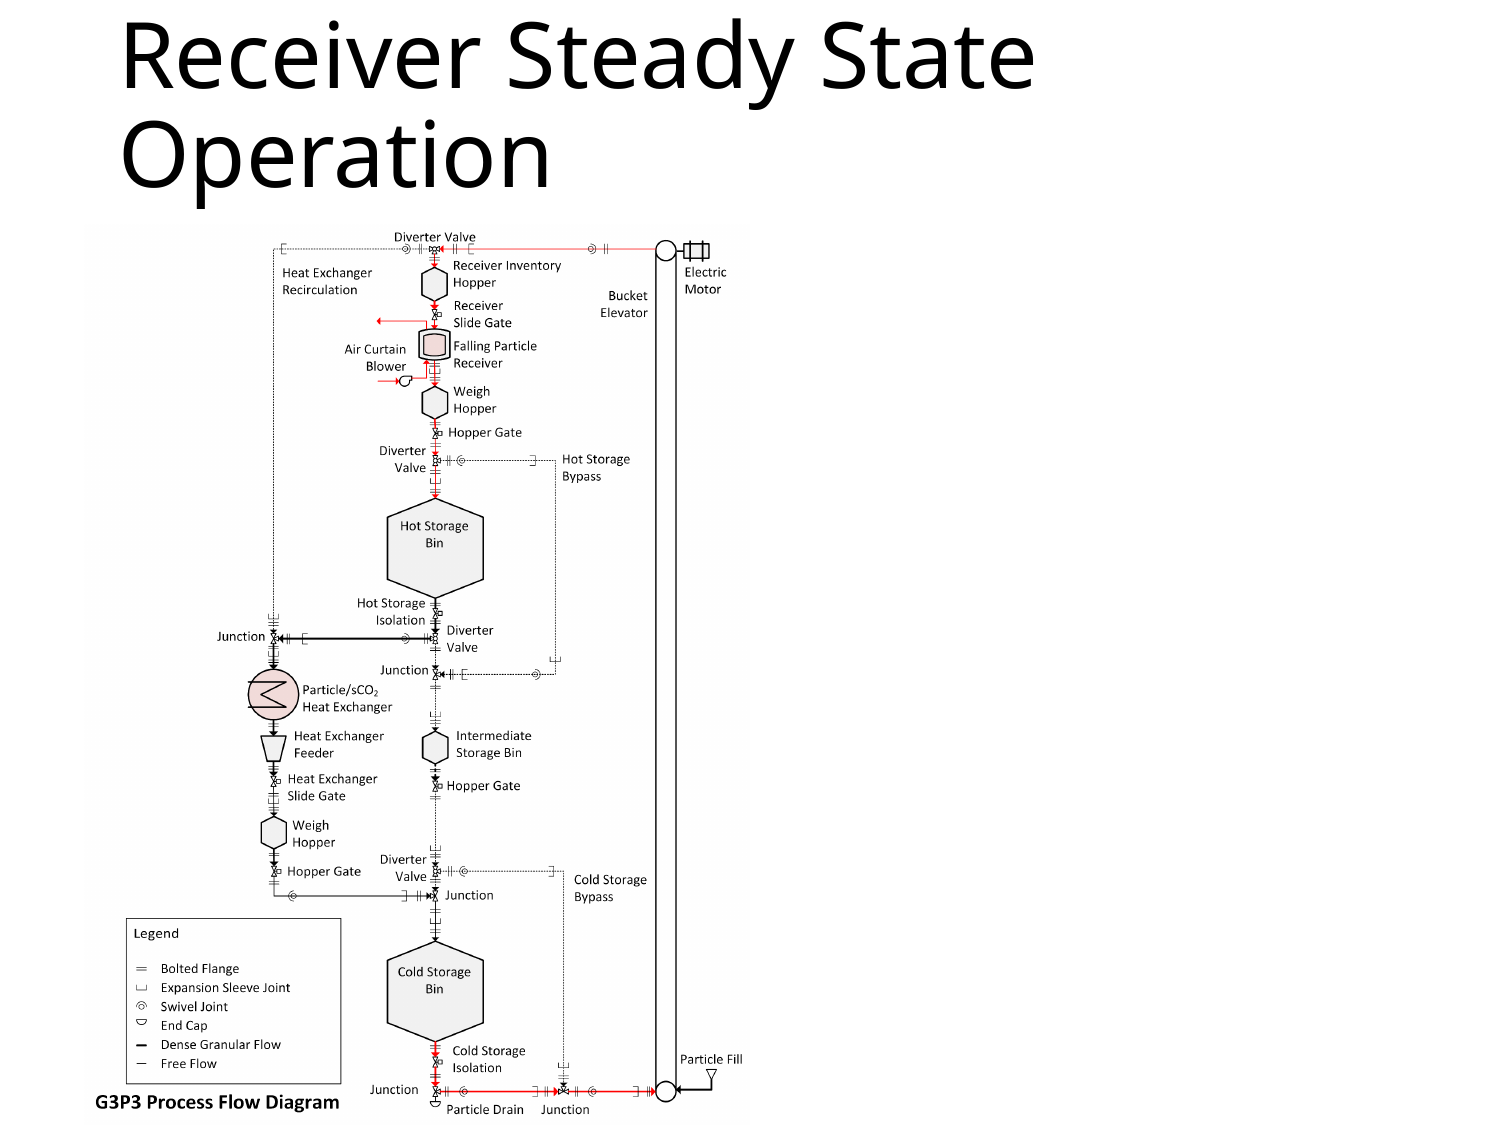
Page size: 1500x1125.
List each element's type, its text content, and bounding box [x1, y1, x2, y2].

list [84, 224, 750, 1125]
title Receiver Steady State Operation [103, 0, 1397, 218]
